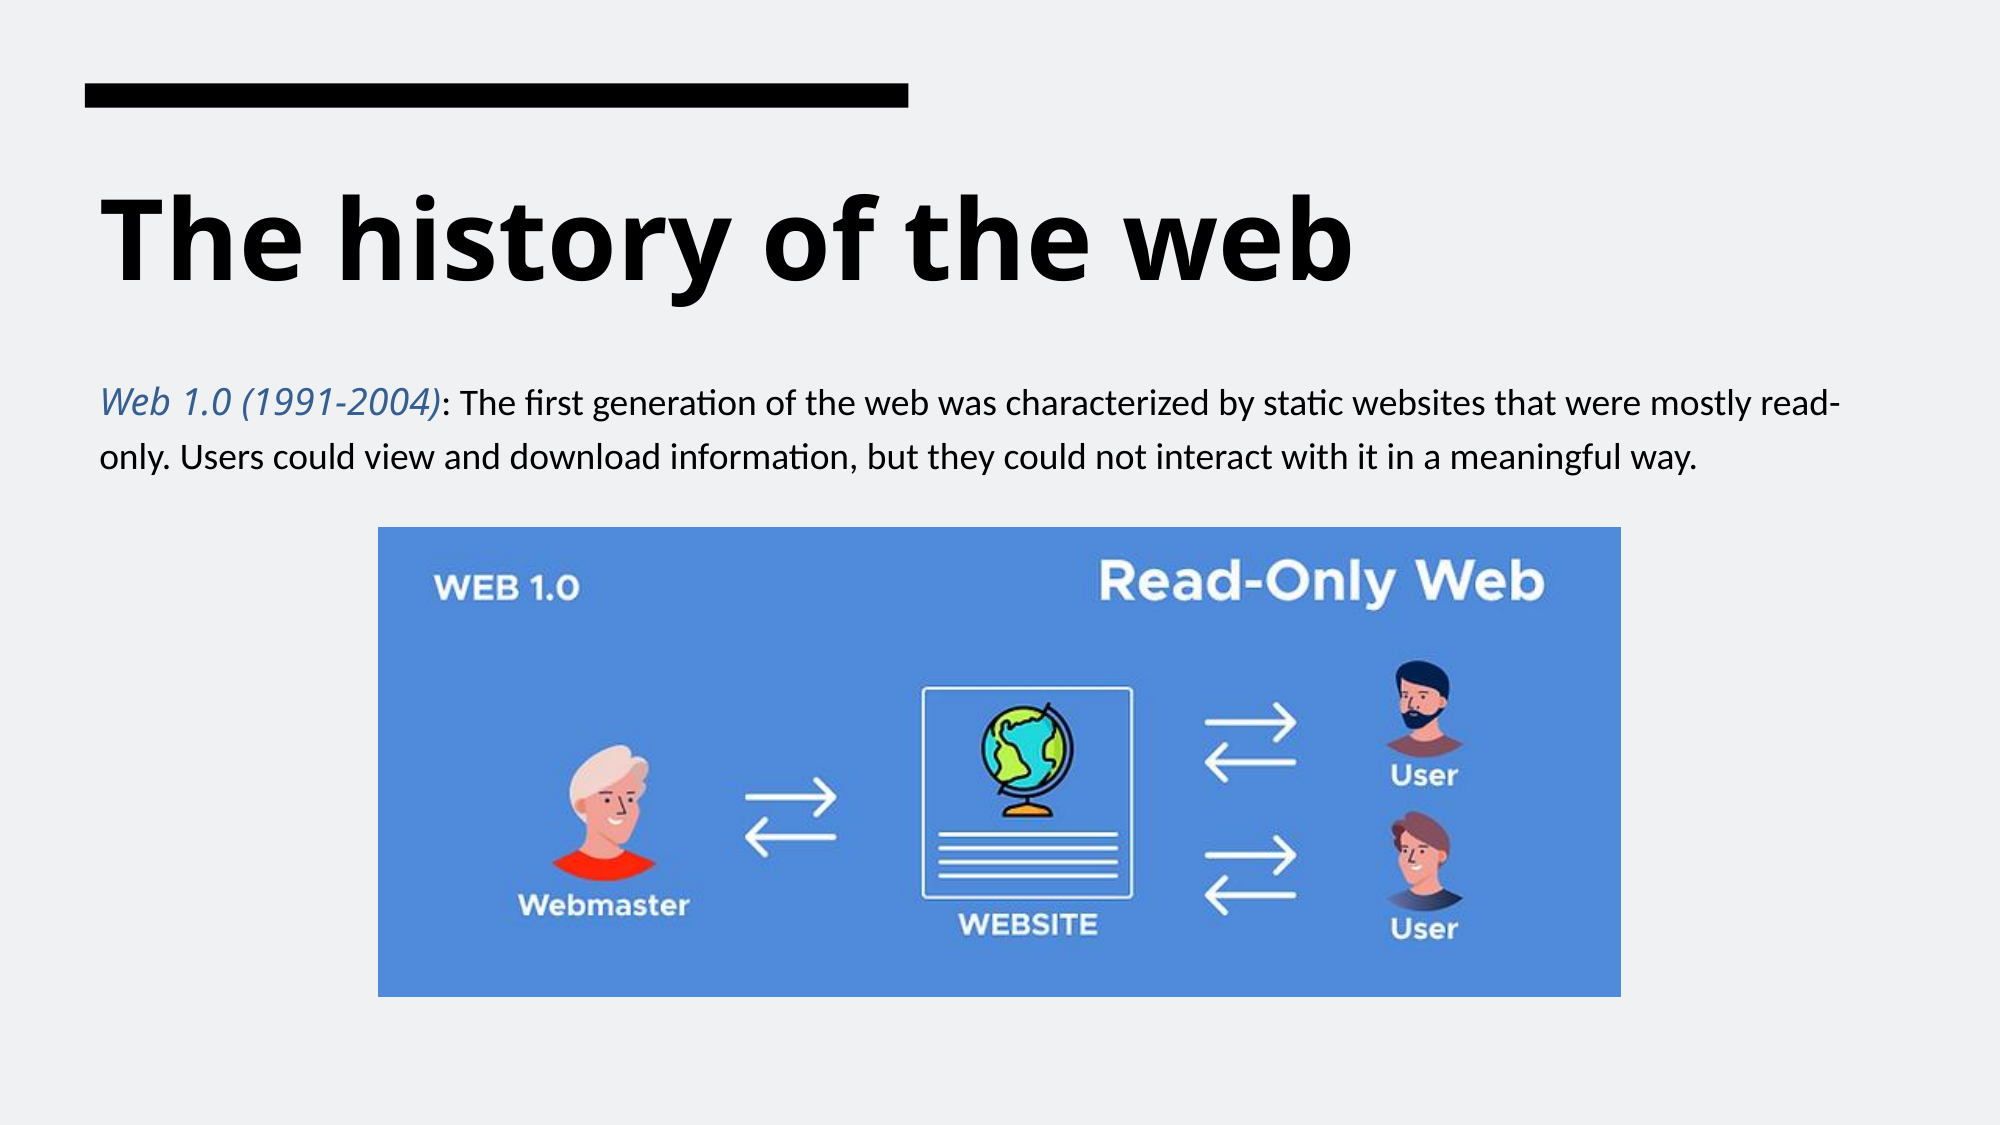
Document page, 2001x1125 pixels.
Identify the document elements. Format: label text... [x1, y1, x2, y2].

list Web 1.0 (1991-2004): The first generation of the web was characterized by static websites that were mostly read-only. Users could view and download information, but they could not interact with it in a meaningful way. [46, 366, 1917, 958]
picture [378, 527, 1621, 997]
title The history of the web [84, 160, 2000, 328]
